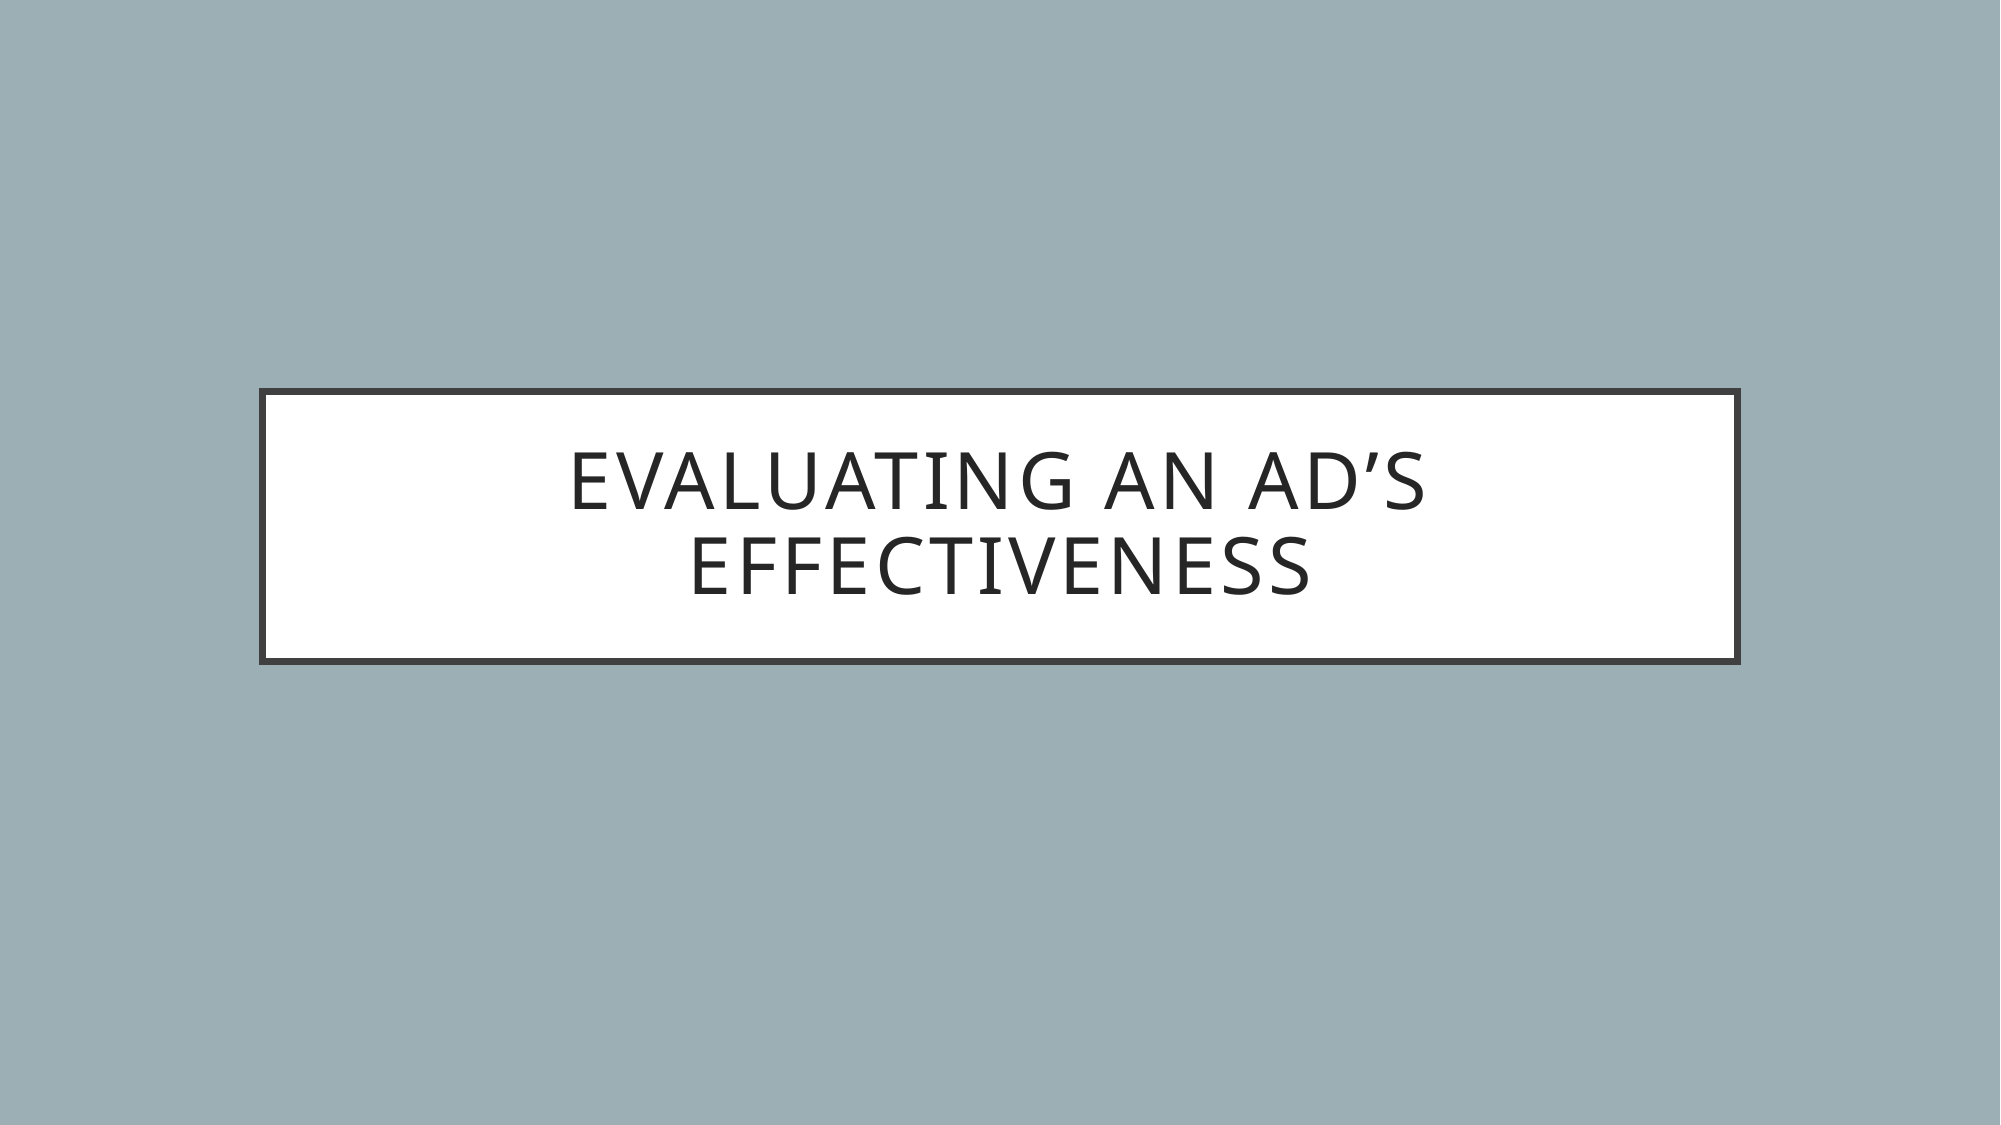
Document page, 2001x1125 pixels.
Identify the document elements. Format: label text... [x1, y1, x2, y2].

title Evaluating an Ad’s effectiveness [259, 388, 1741, 665]
